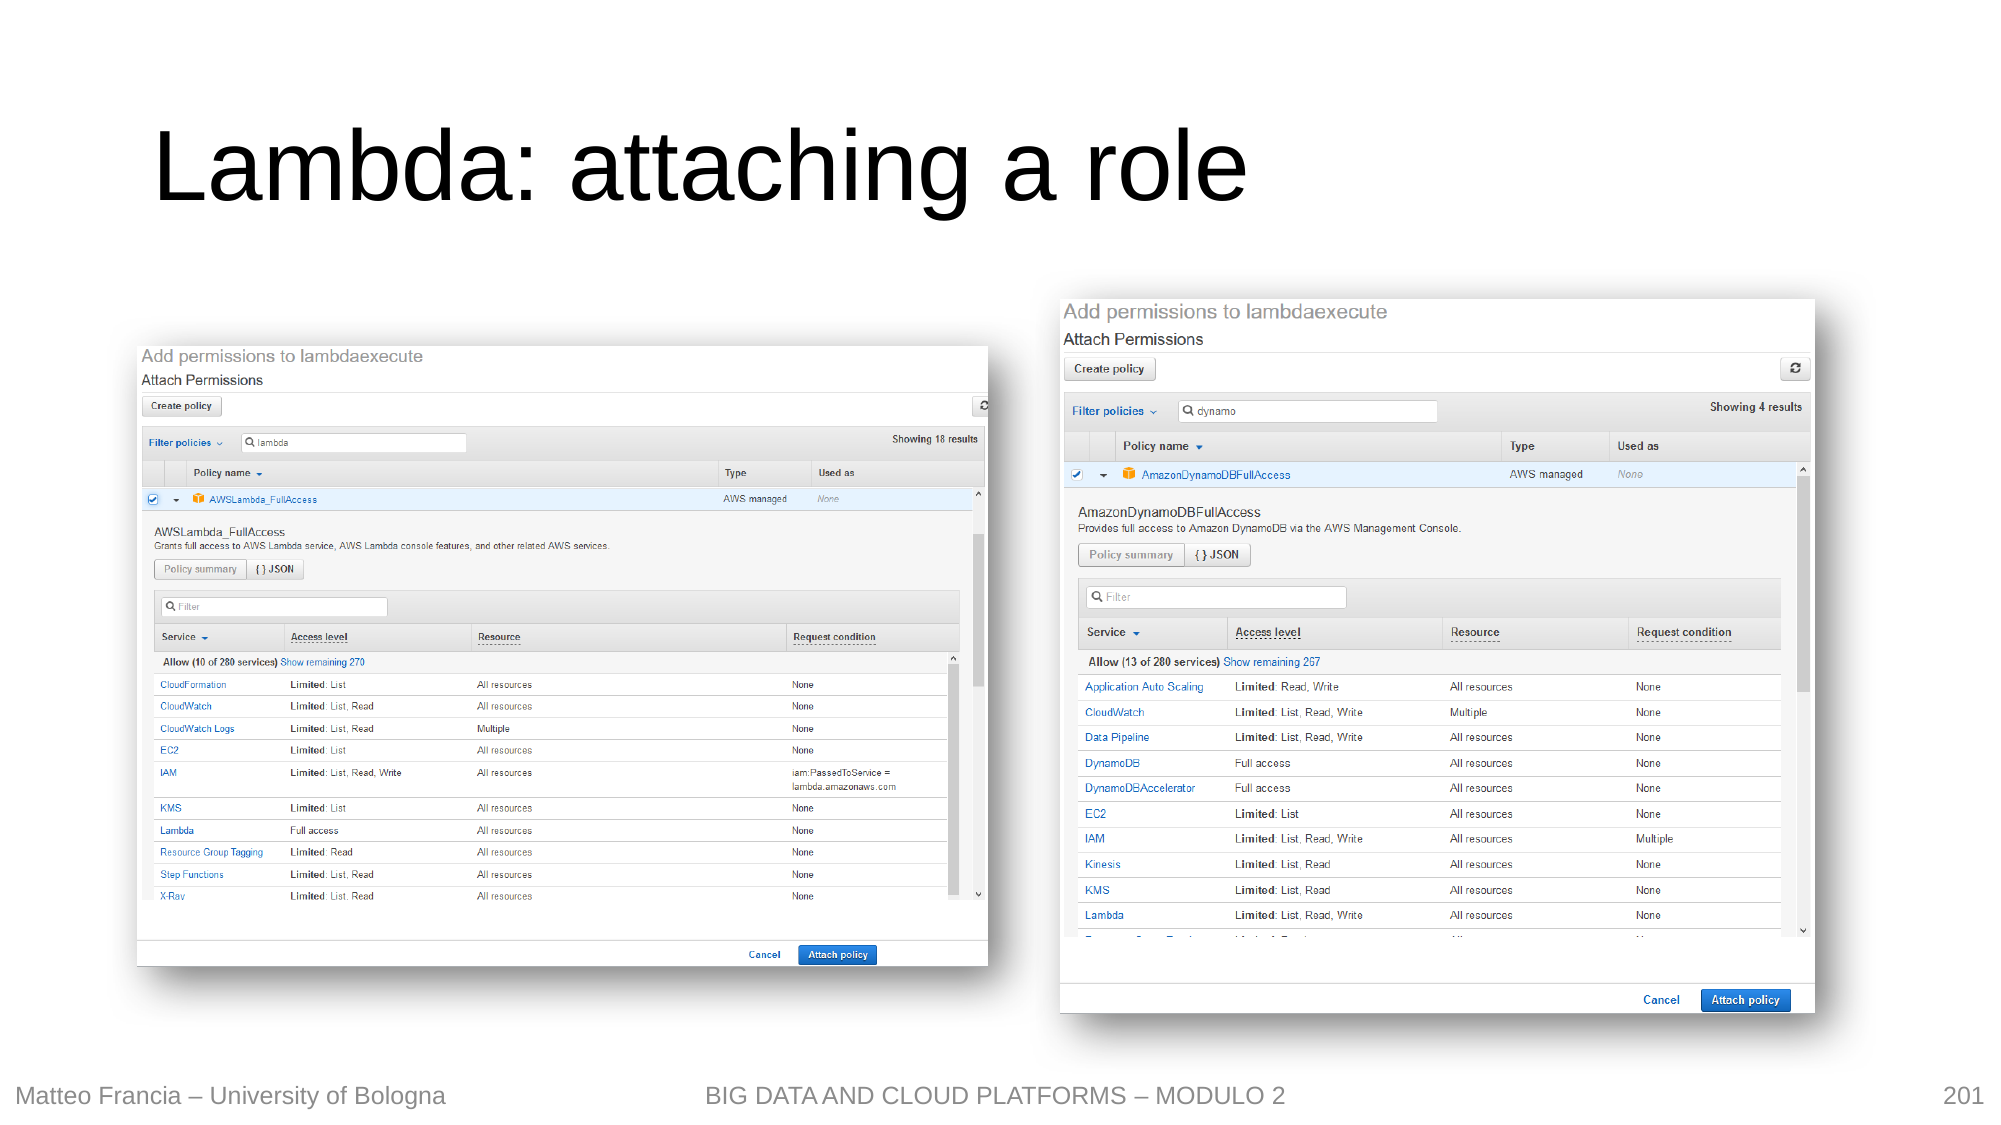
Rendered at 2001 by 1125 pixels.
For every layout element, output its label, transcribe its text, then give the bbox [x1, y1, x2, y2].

title Lambda: attaching a role [137, 59, 1863, 278]
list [137, 346, 988, 967]
footer Matteo Francia – University of Bologna [0, 1065, 466, 1125]
slide_number 201 [1550, 1065, 2000, 1125]
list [1060, 299, 1815, 1014]
